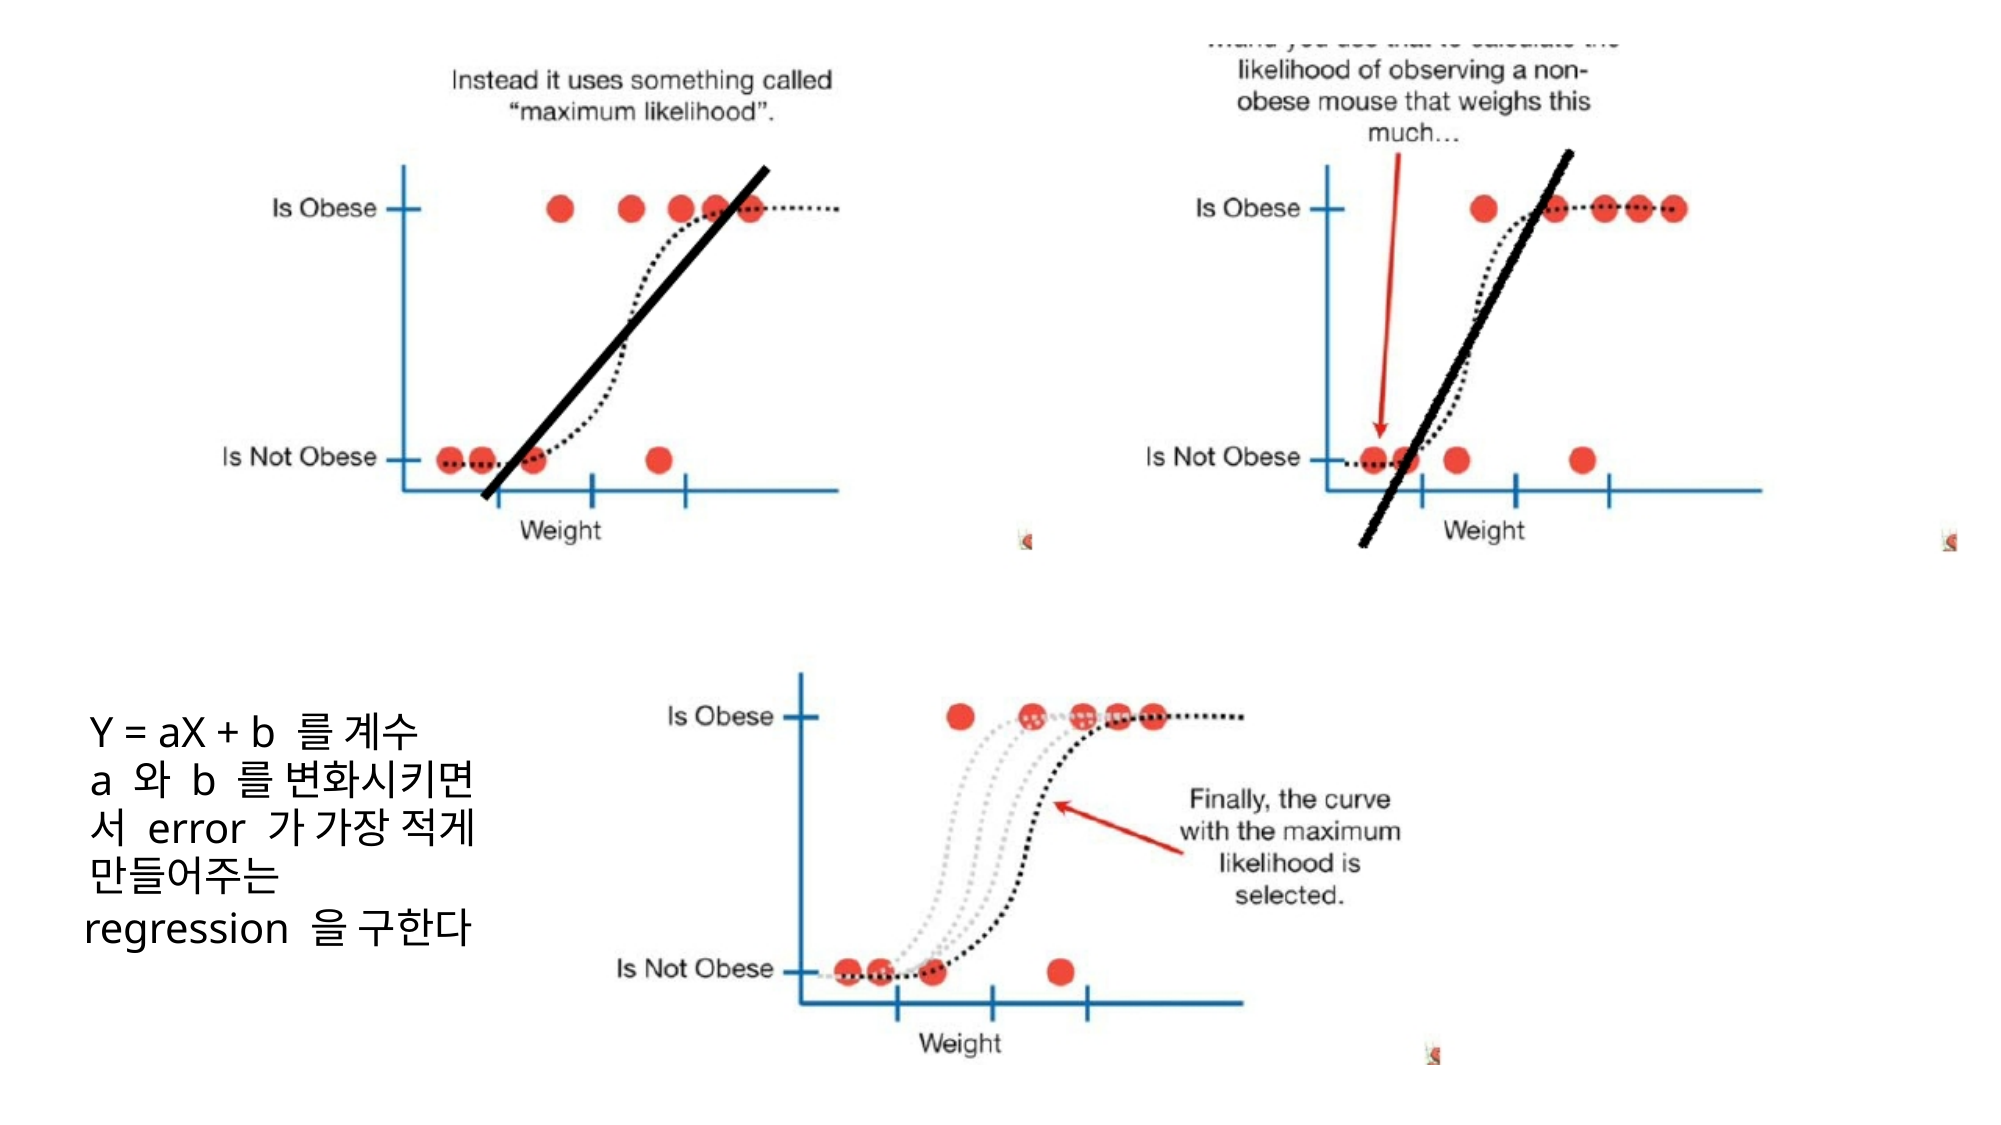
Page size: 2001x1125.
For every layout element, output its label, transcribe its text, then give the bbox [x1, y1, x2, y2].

text_box Y = aX + b 를 계수 a 와 b 를 변화시키면 서 error 가 가장 적게 만들어주는 [89, 708, 98, 904]
picture [103, 43, 1959, 1065]
text_box regression 을 구한다 [83, 904, 98, 960]
